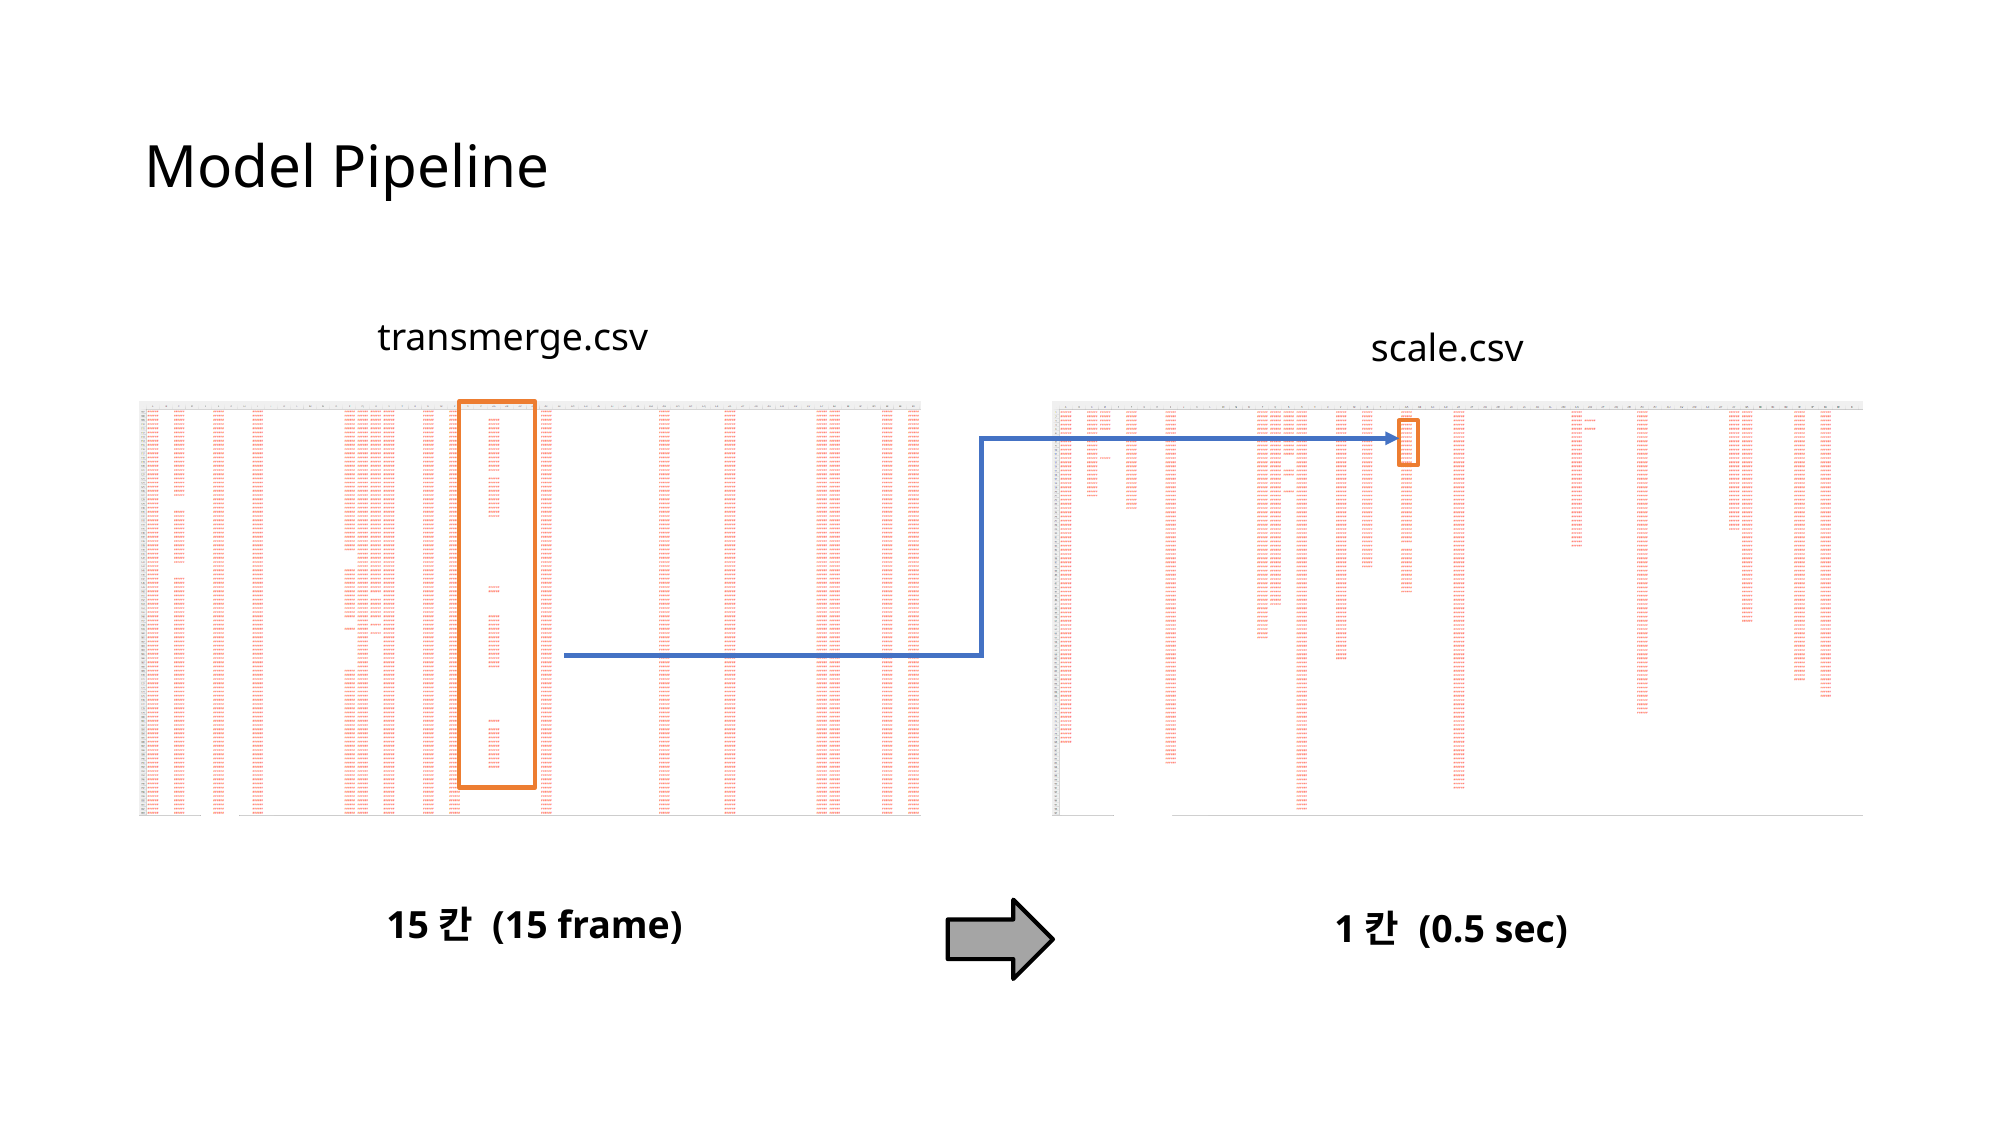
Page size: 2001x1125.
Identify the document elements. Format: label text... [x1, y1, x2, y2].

text_box scale.csv [1363, 322, 1719, 401]
text_box 15칸 (15 frame) [378, 899, 692, 991]
picture [1052, 401, 1863, 816]
picture [138, 401, 921, 816]
text_box [945, 897, 1056, 981]
title Model Pipeline [136, 59, 1863, 278]
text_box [563, 437, 1400, 656]
text_box transmerge.csv [369, 310, 665, 401]
text_box 1칸 (0.5 sec) [1326, 903, 1640, 994]
